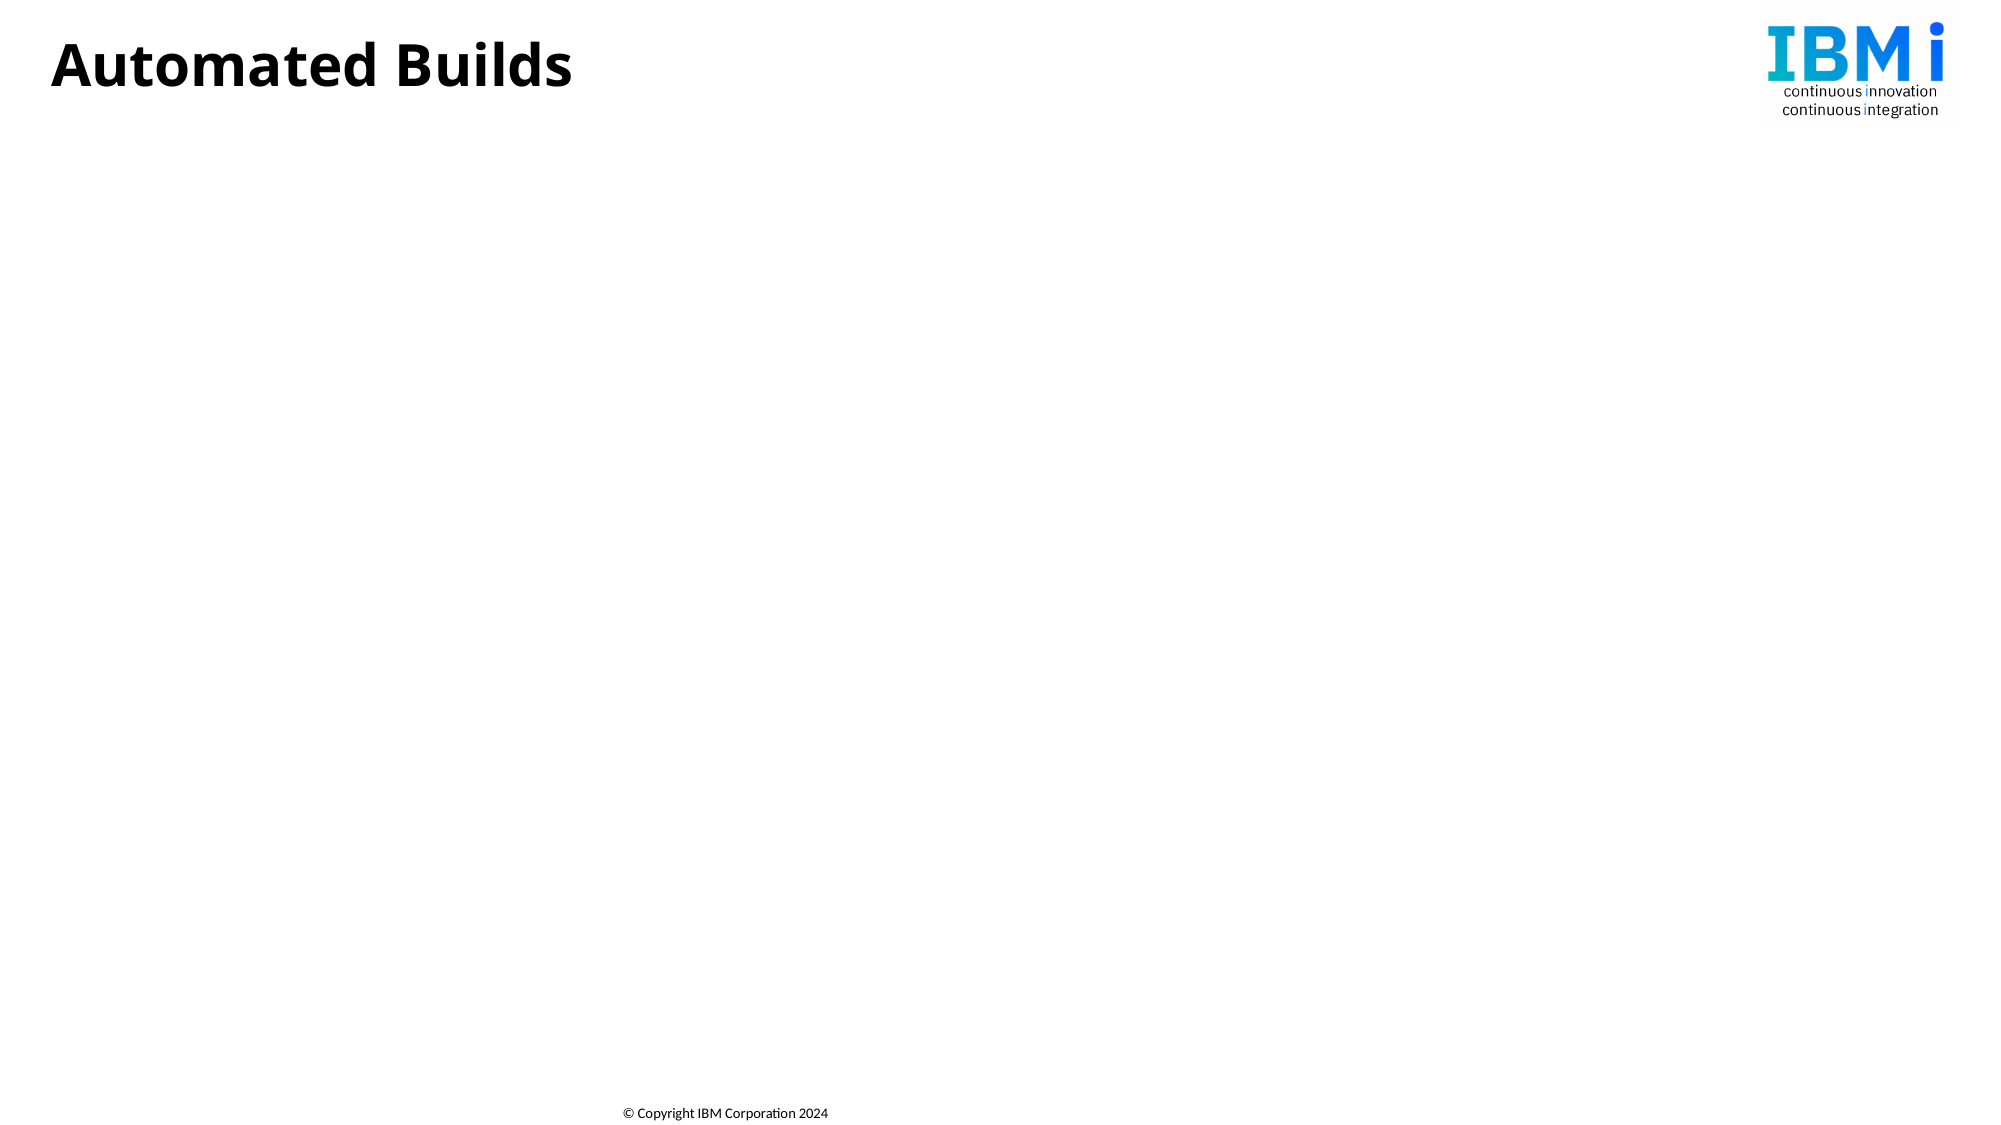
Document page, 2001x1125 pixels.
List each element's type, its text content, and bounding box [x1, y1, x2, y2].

picture [1761, 5, 1961, 124]
title Automated Builds [51, 36, 1721, 101]
